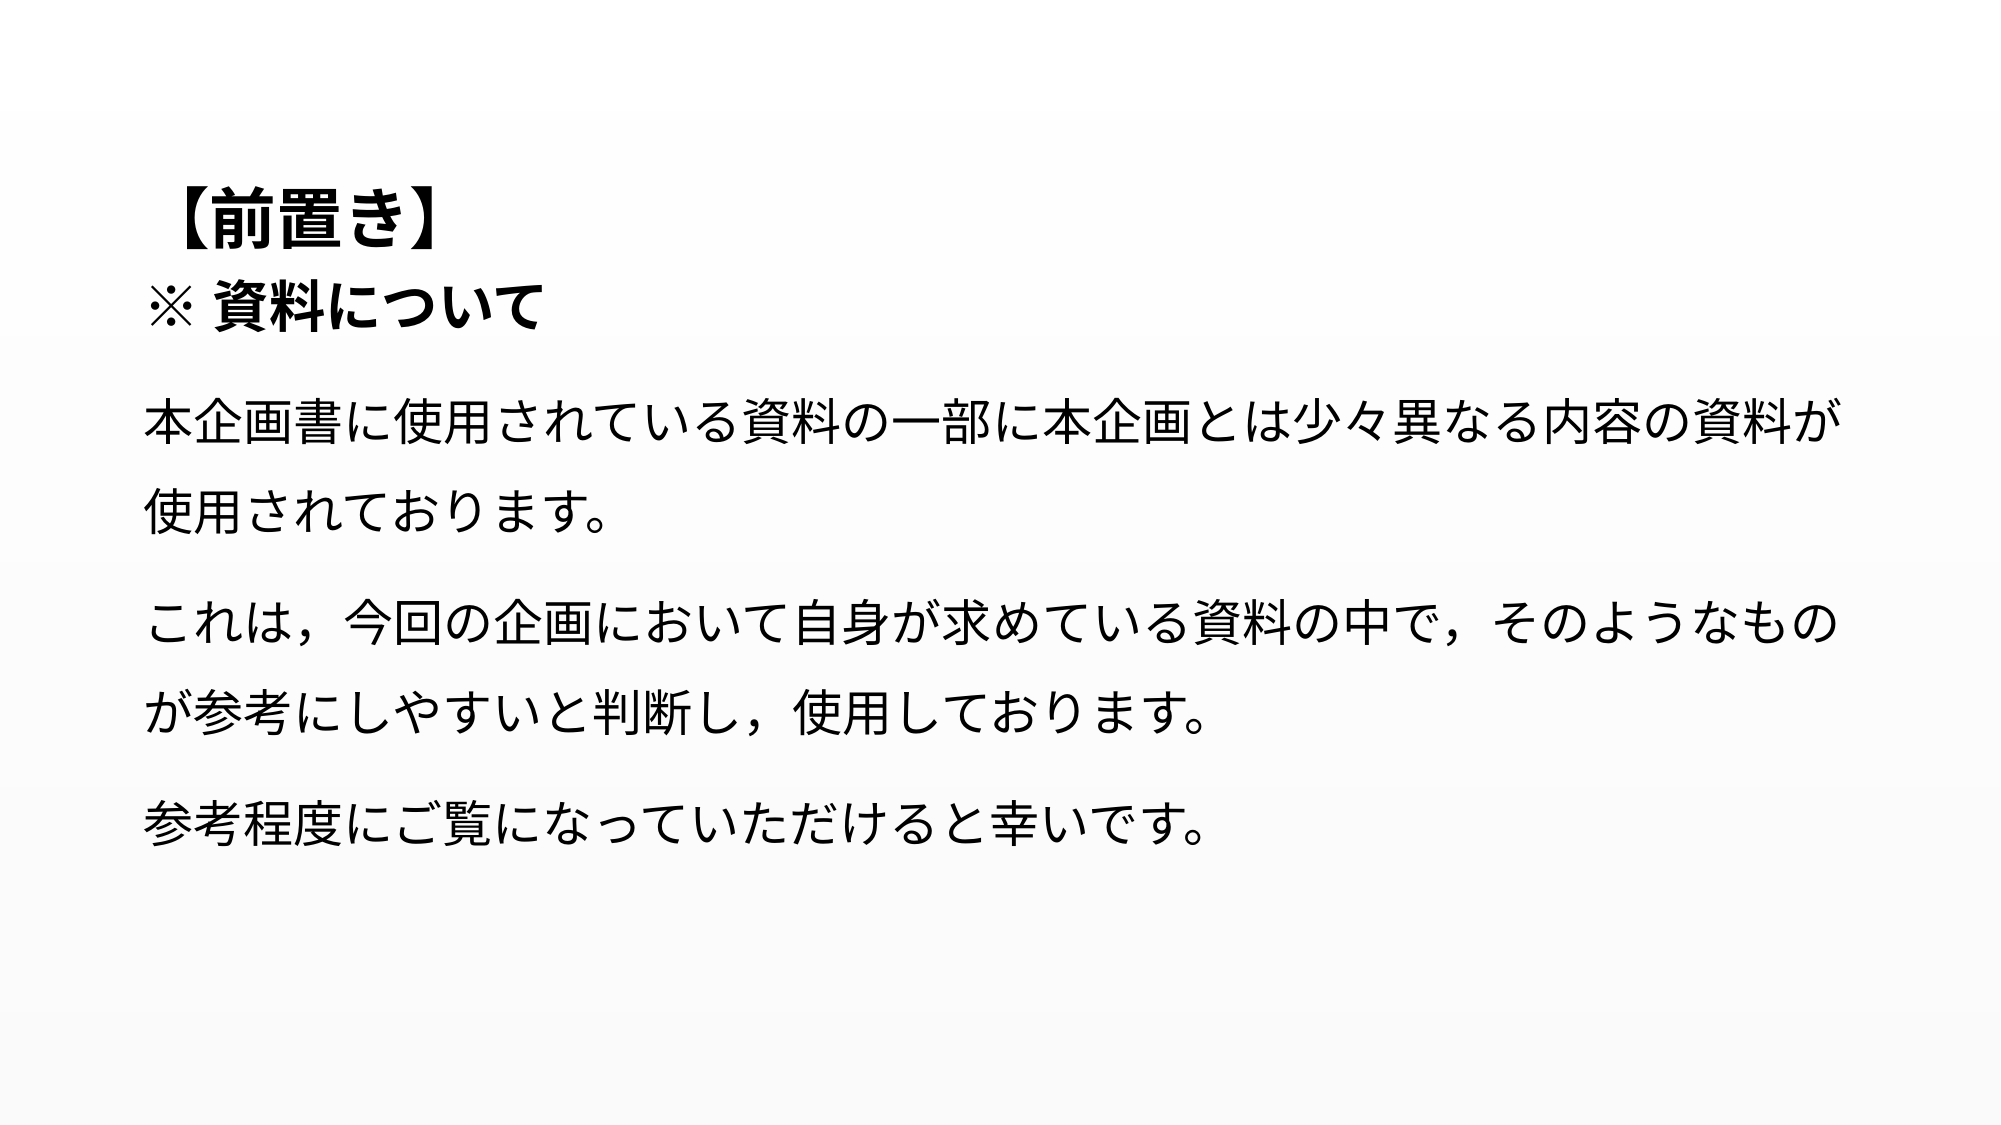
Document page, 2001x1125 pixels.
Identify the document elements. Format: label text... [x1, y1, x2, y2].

list 【前置き】 ※資料について 本企画書に使用されている資料の一部に本企画とは少々異なる内容の資料が使用されております。 これは，今回の企画において自身が求めている資料の中で，そのようなものが参考にしやすいと判断し，使用しております。 参考程度にご覧になっていただけると幸いです。 [128, 178, 1872, 947]
